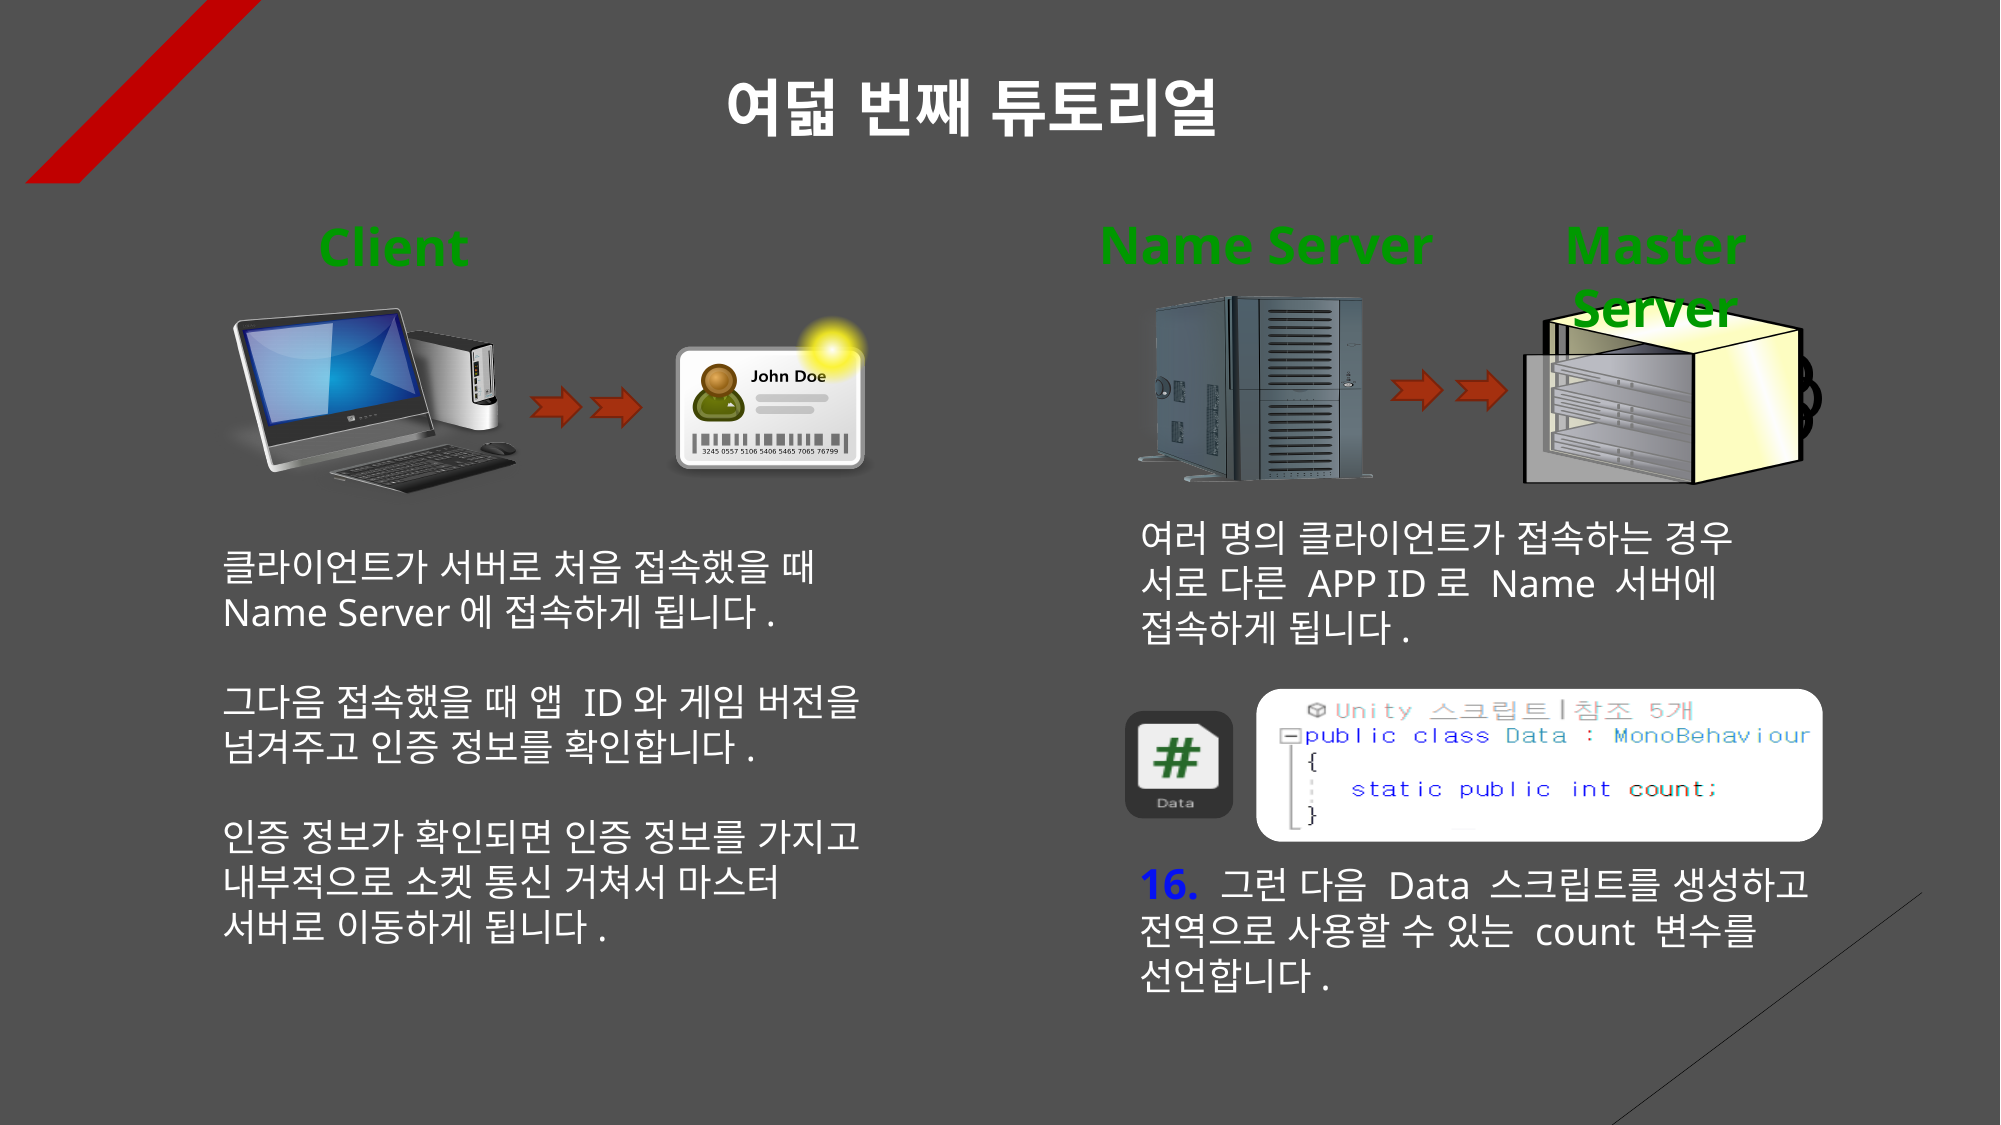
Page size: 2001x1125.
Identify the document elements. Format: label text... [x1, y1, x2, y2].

text_box 여러 명의 클라이언트가 접속하는 경우 서로 다른 APP ID로 Name 서버에 접속하게 됩니다. [1125, 506, 1824, 658]
text_box Client [292, 206, 496, 285]
text_box Name Server [1076, 204, 1457, 283]
picture [1125, 710, 1234, 819]
text_box 클라이언트가 서버로 처음 접속했을 때 Name Server에 접속하게 됩니다. 그다음 접속했을 때 앱 ID와 게임 버전을 넘겨주고 인증 정보를 확인합니다. 인증 정보가 확인되면 인증 정보를 가지고 내부적으로 소켓 통신 거쳐서 마스터 서버로 이동하게 됩니다. [207, 536, 877, 957]
text_box [1390, 368, 1444, 412]
text_box 16. 그런 다음 Data 스크립트를 생성하고 전역으로 사용할 수 있는 count 변수를 선언합니다. [1124, 850, 1830, 1006]
text_box 여덟 번째 튜토리얼 [710, 61, 1290, 152]
picture [1124, 296, 1373, 482]
text_box [1454, 368, 1509, 413]
text_box [589, 385, 643, 430]
text_box Master Server [1465, 205, 1847, 346]
picture [1523, 296, 1822, 485]
picture [1256, 688, 1823, 842]
picture [664, 315, 877, 479]
picture [211, 308, 525, 506]
text_box [529, 385, 583, 429]
